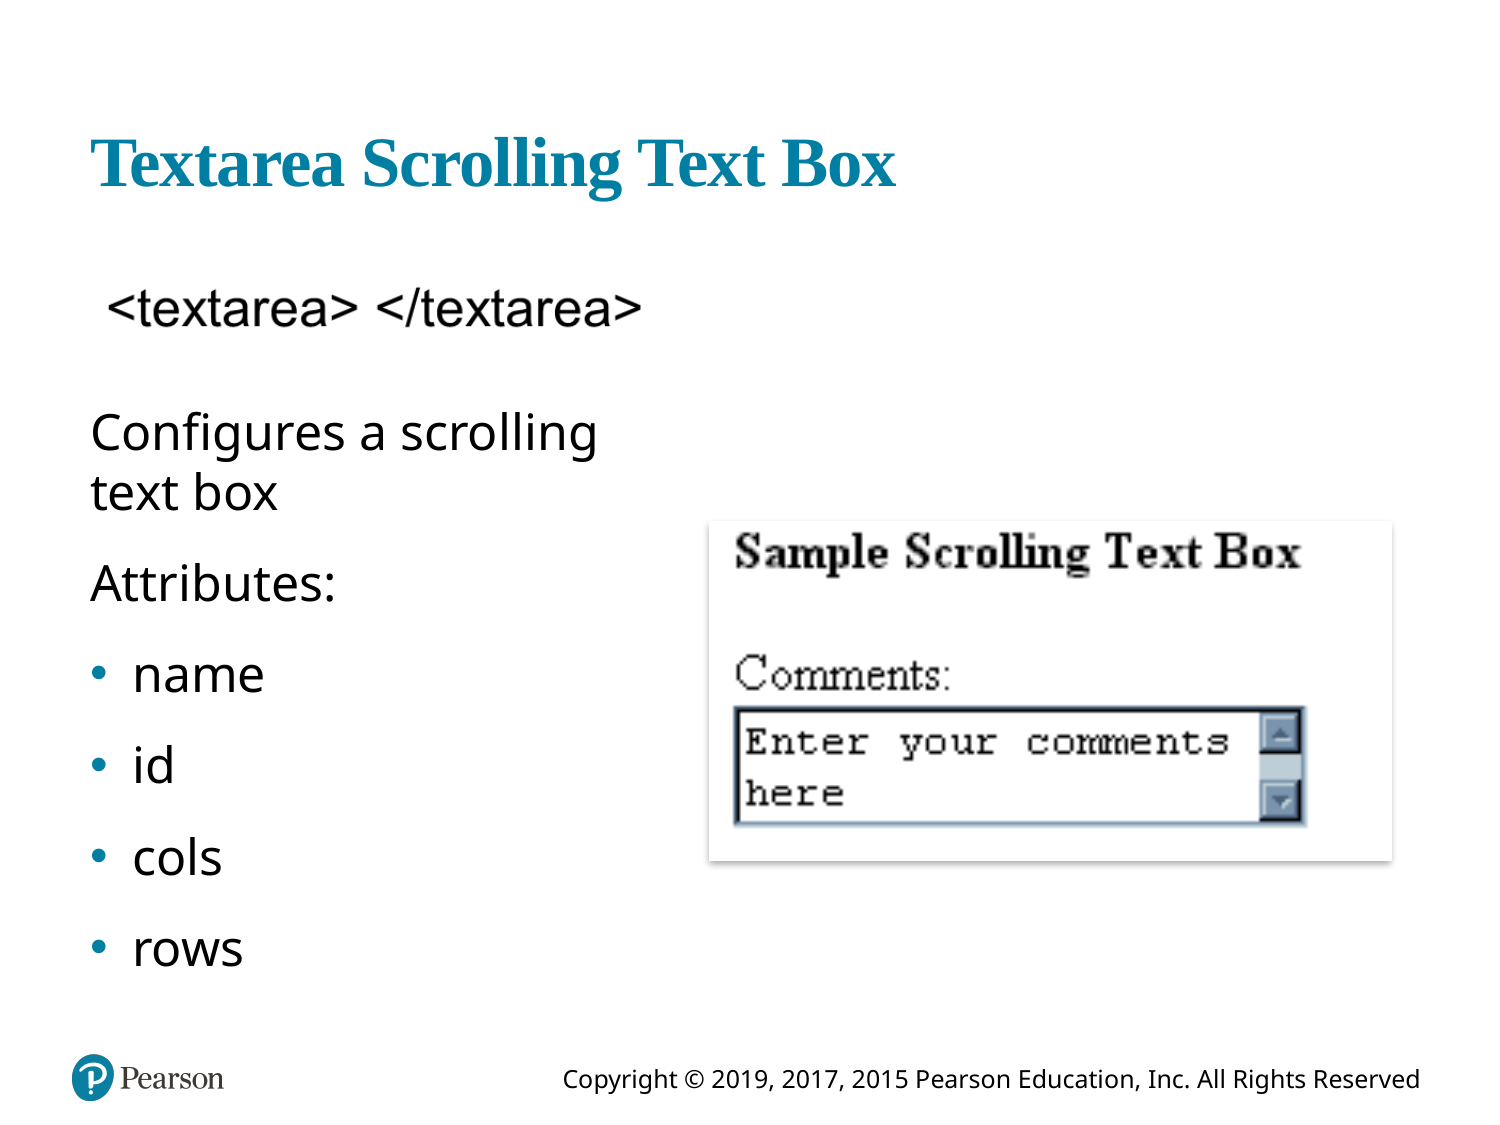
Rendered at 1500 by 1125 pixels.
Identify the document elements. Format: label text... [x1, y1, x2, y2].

picture [80, 1063, 106, 1088]
list Configures a scrolling text box Attributes: name i d cols rows [75, 384, 675, 1053]
picture [73, 258, 676, 371]
picture [72, 1087, 83, 1101]
picture [98, 1054, 224, 1101]
picture [72, 1054, 88, 1070]
title Textarea Scrolling Text Box [75, 0, 1425, 216]
picture [709, 521, 1392, 861]
